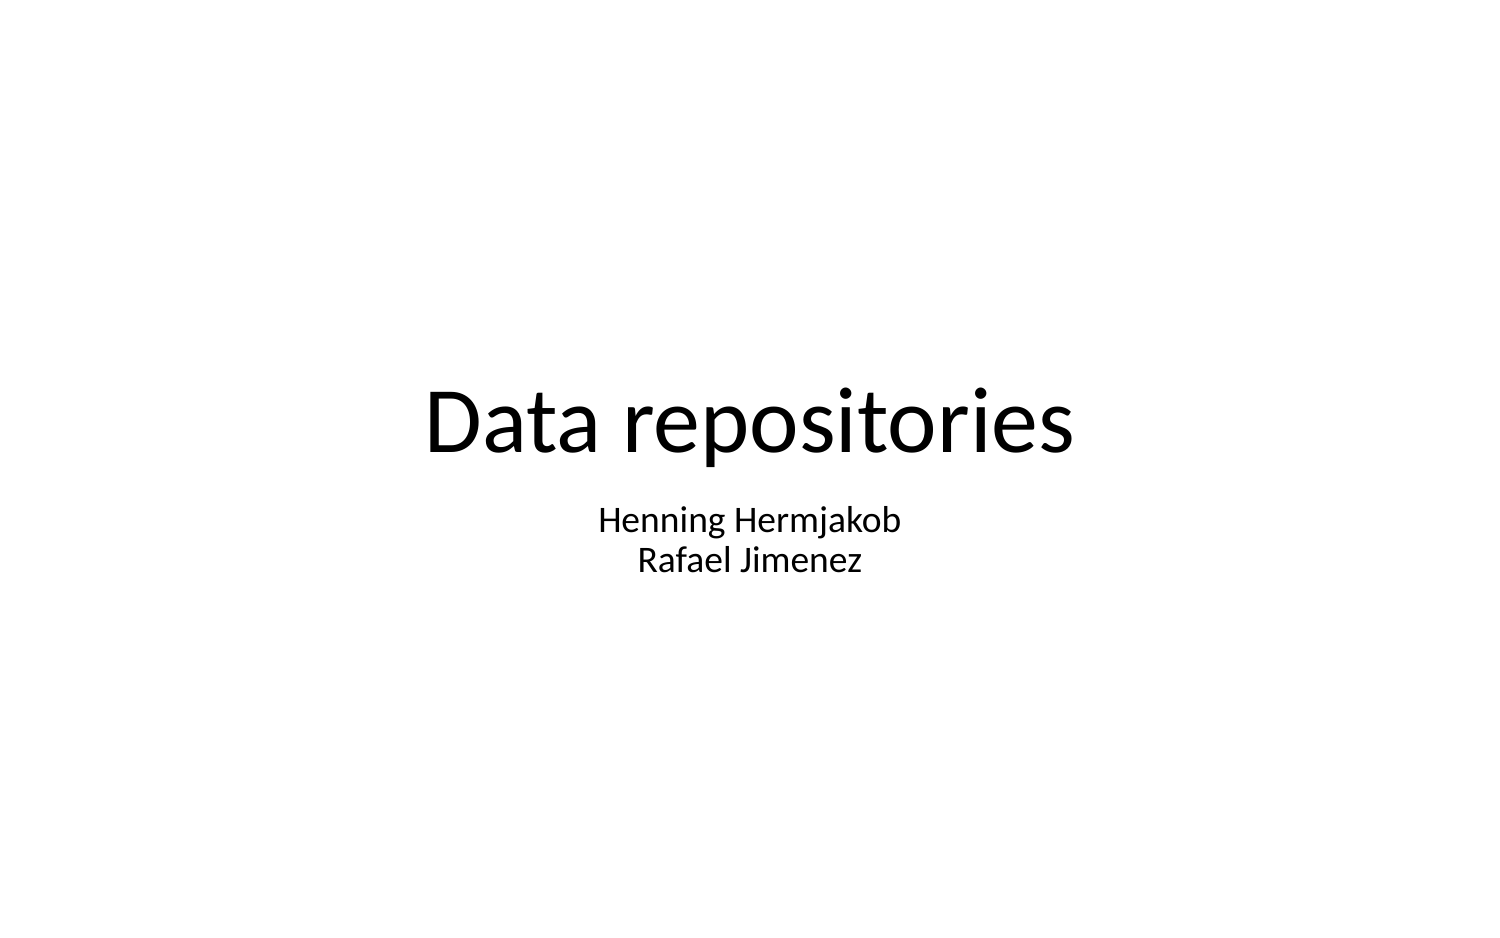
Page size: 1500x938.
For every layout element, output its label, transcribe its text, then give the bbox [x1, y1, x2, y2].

title Data repositories [187, 153, 1313, 480]
subtitle Henning Hermjakob Rafael Jimenez [187, 492, 1313, 719]
